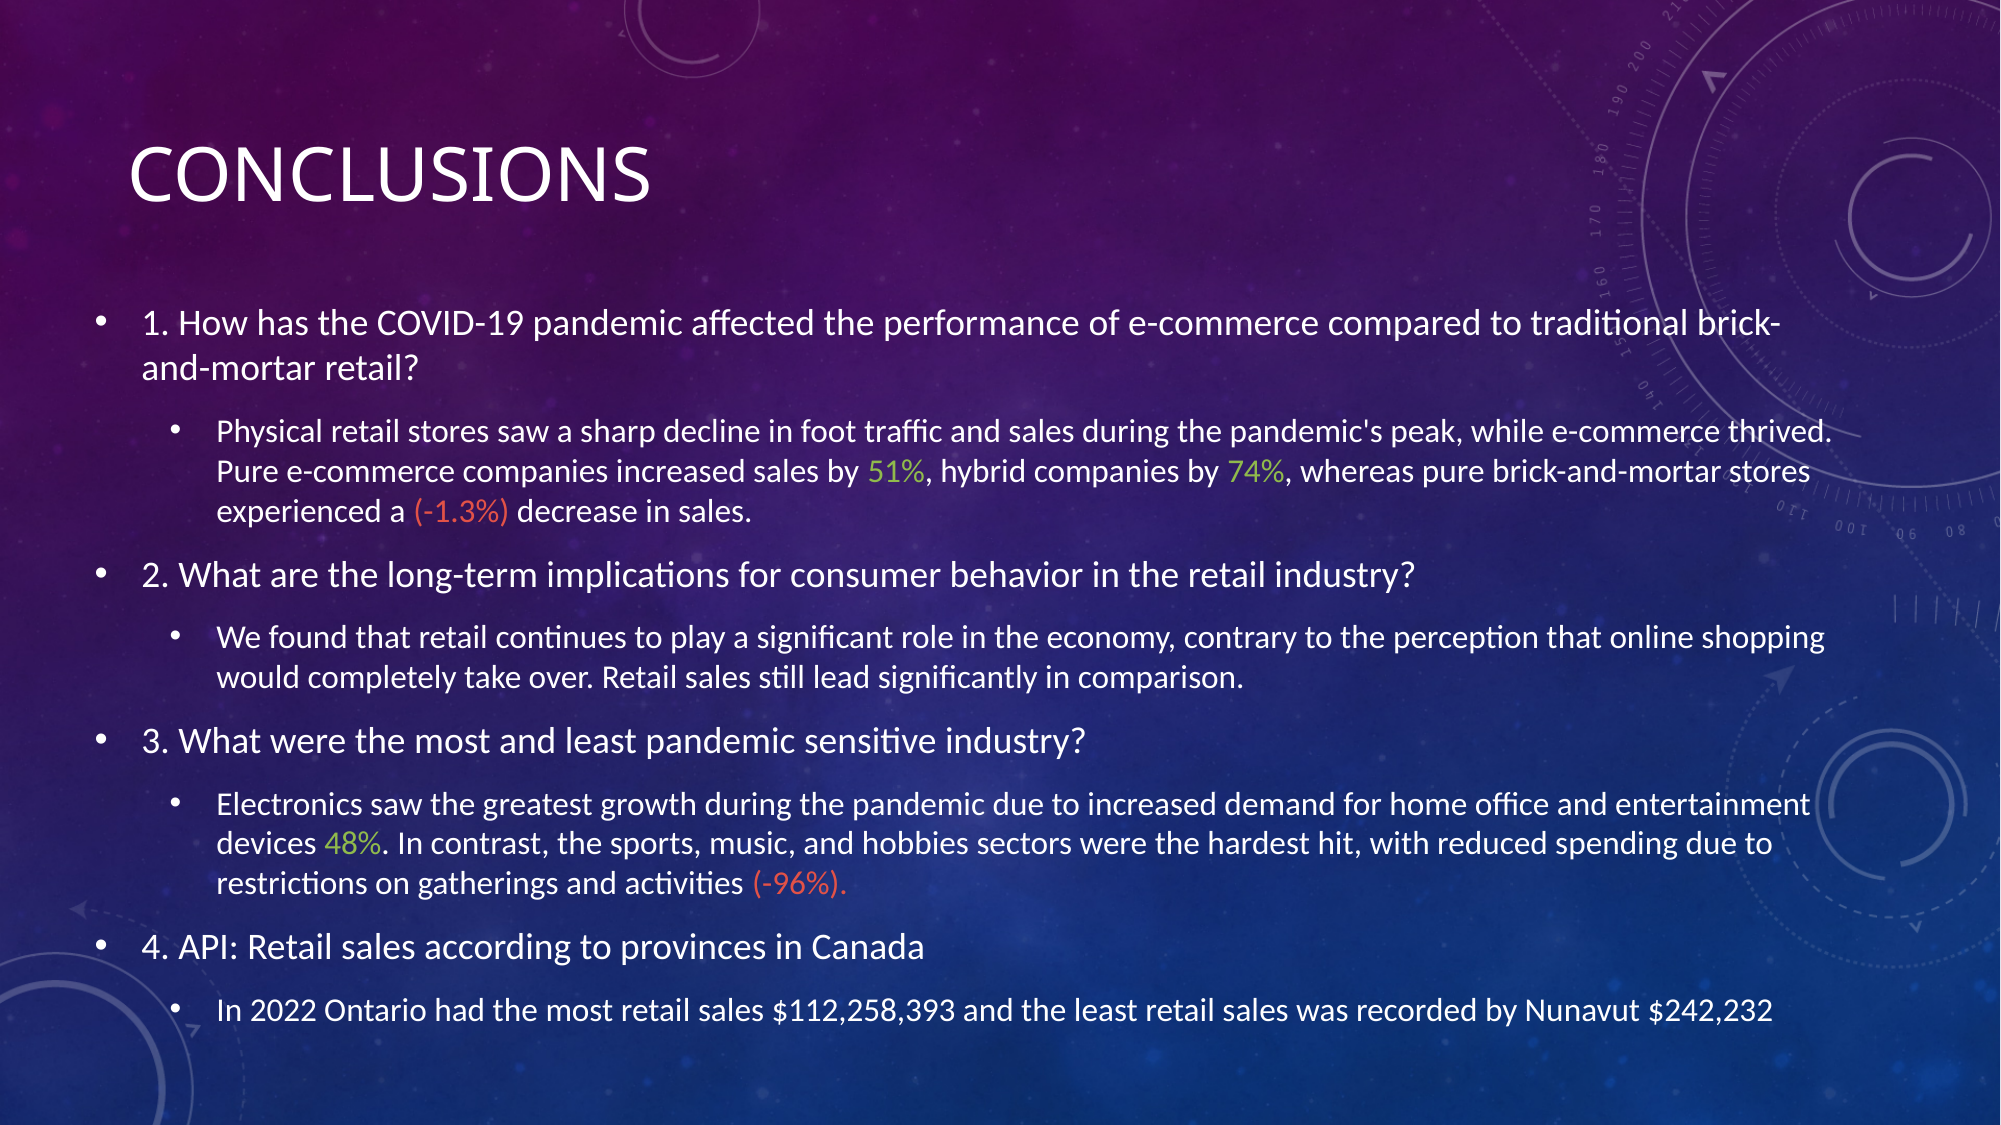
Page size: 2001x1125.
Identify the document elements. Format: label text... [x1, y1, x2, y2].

list 1. How has the COVID-19 pandemic affected the performance of e-commerce compared to traditional brick-and-mortar retail? Physical retail stores saw a sharp decline in foot traffic and sales during the pandemic's peak, while e-commerce thrived. Pure e-commerce companies increased sales by 51%, hybrid companies by 74%, whereas pure brick-and-mortar stores experienced a (-1.3%) decrease in sales. 2. What are the long-term implications for consumer behavior in the retail industry? We found that retail continues to play a significant role in the economy, contrary to the perception that online shopping would completely take over. Retail sales still lead significantly in comparison. 3. What were the most and least pandemic sensitive industry? Electronics saw the greatest growth during the pandemic due to increased demand for home office and entertainment devices 48%. In contrast, the sports, music, and hobbies sectors were the hardest hit, with reduced spending due to restrictions on gatherings and activities (-96%). 4. API: Retail sales according to provinces in Canada In 2022 Ontario had the most retail sales $112,258,393 and the least retail sales was recorded by Nunavut $242,232 [79, 290, 1856, 1056]
picture [0, 0, 2001, 1125]
title conclusions [112, 51, 1775, 290]
